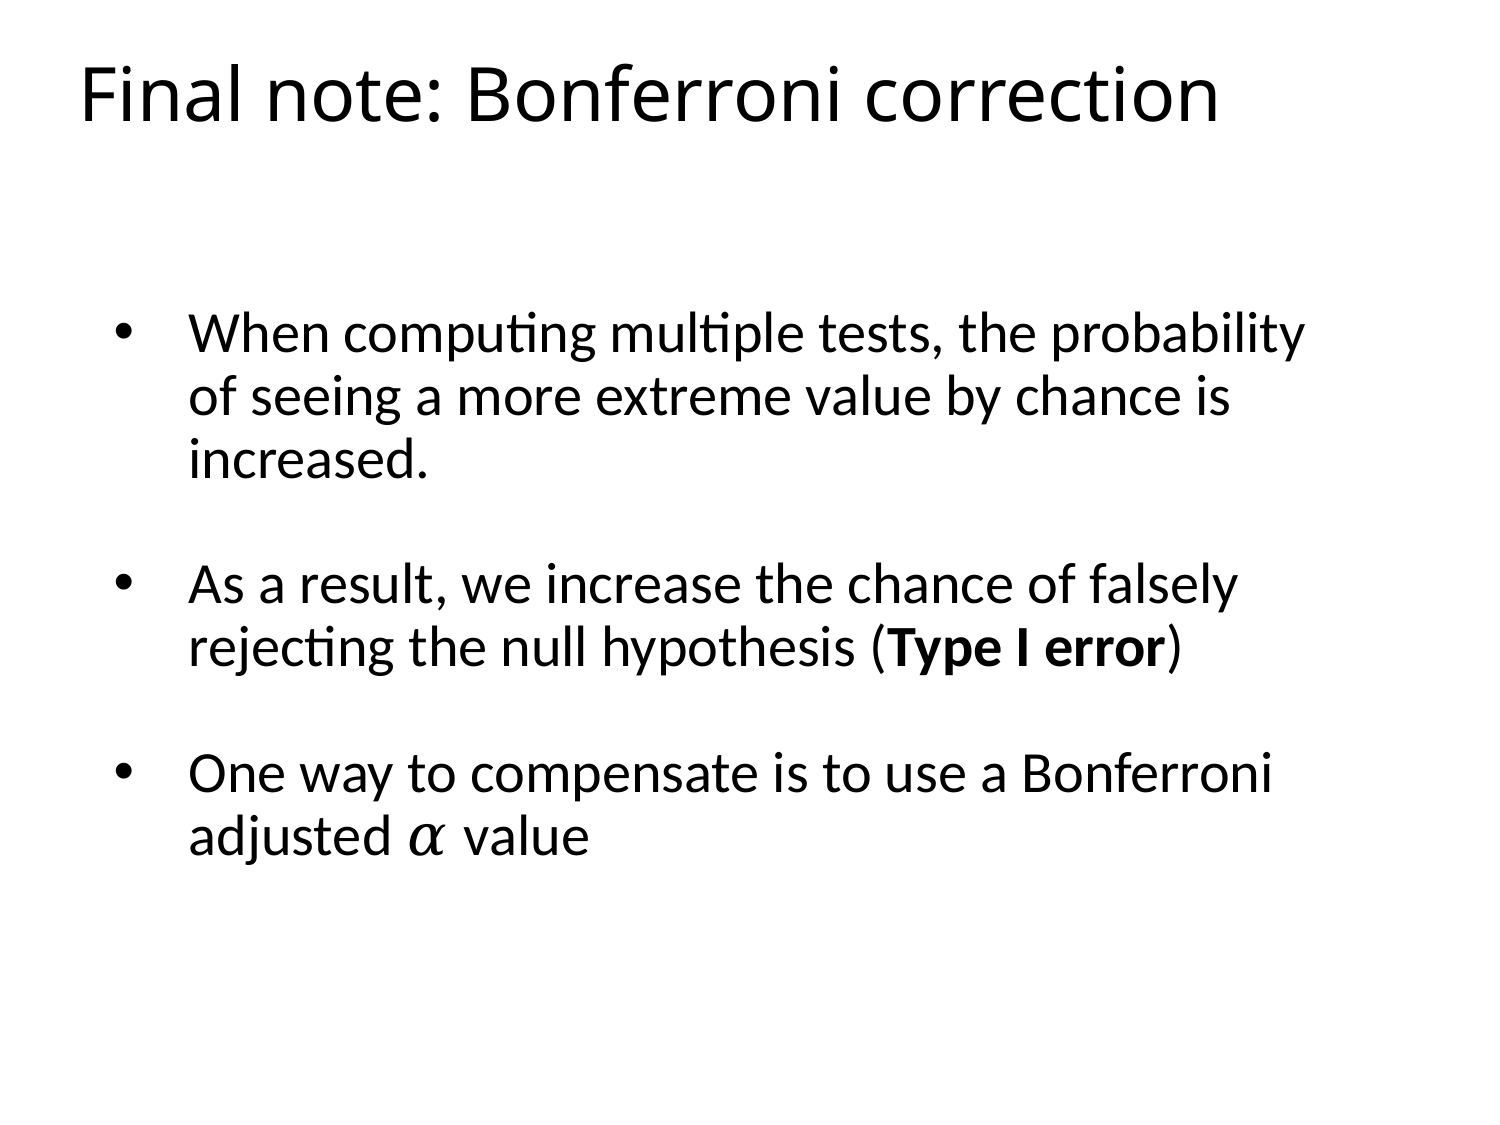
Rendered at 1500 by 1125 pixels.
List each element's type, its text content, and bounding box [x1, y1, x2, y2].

text_box When computing multiple tests, the probability of seeing a more extreme value by chance is increased. As a result, we increase the chance of falsely rejecting the null hypothesis (Type I error) One way to compensate is to use a Bonferroni adjusted 𝛼 value [98, 294, 1382, 1014]
title Final note: Bonferroni correction [64, 41, 1475, 153]
